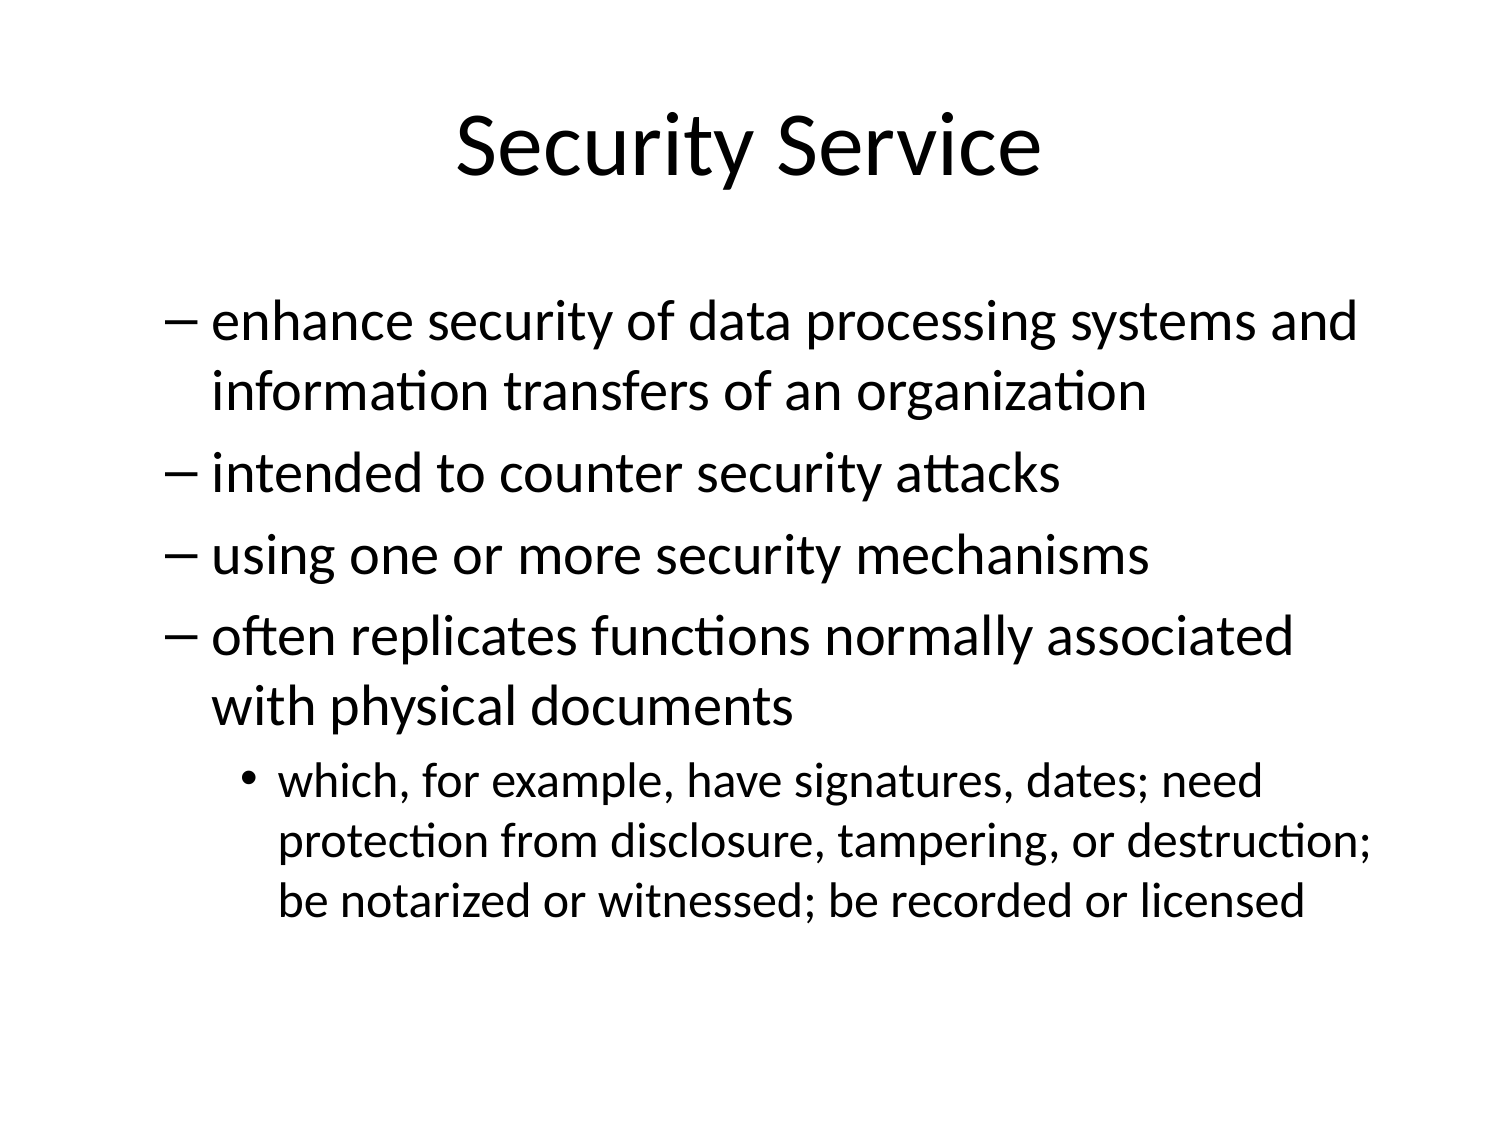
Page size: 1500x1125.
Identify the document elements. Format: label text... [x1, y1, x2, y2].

list enhance security of data processing systems and information transfers of an organization intended to counter security attacks using one or more security mechanisms often replicates functions normally associated with physical documents which, for example, have signatures, dates; need protection from disclosure, tampering, or destruction; be notarized or witnessed; be recorded or licensed [75, 275, 1425, 1088]
title Security Service [75, 45, 1425, 233]
